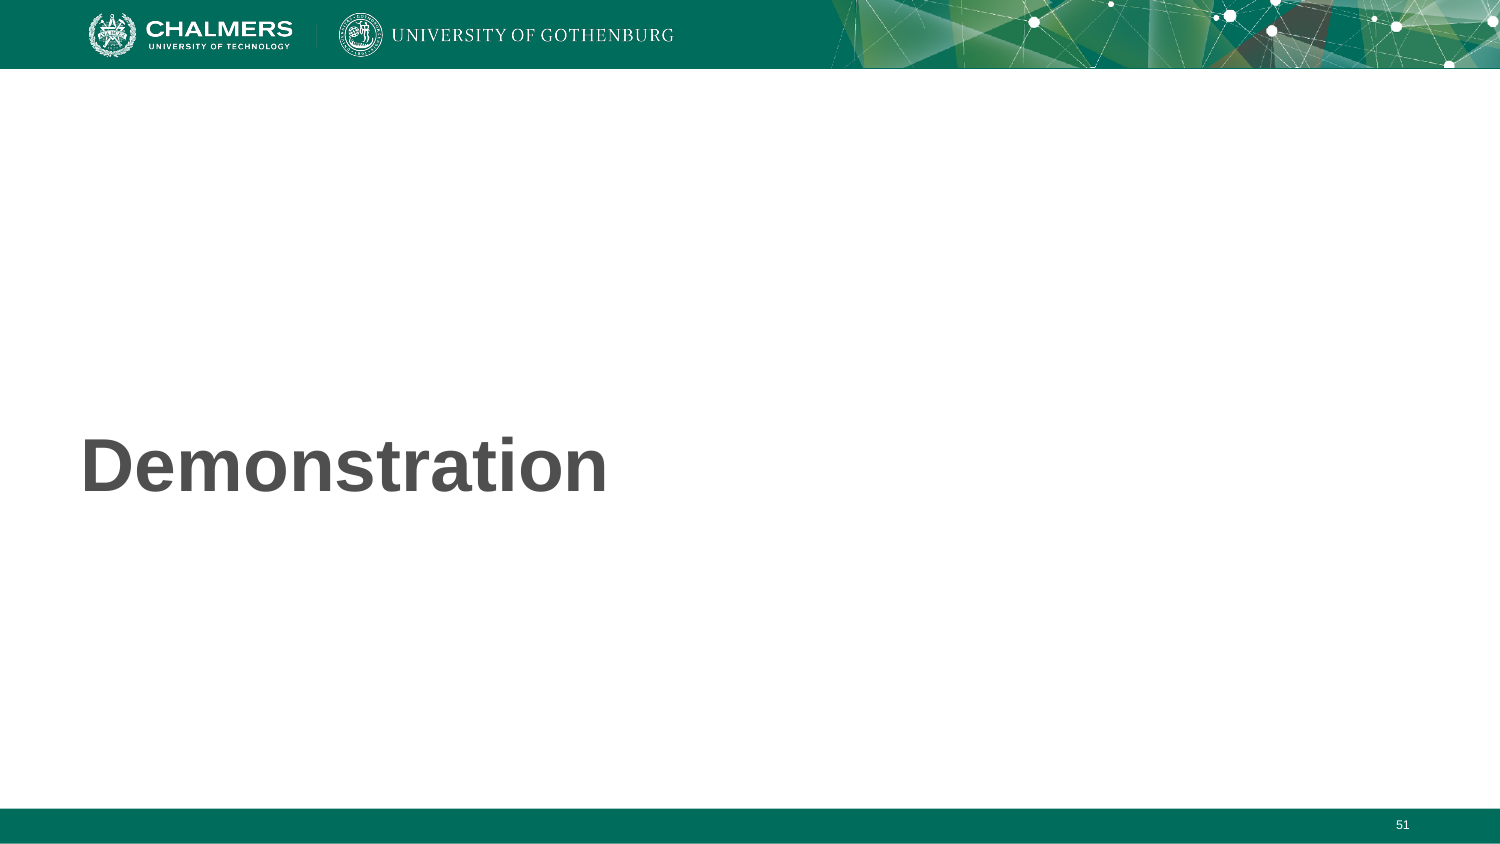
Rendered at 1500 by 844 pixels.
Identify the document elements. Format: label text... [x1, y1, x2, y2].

picture [759, 0, 1500, 68]
picture [64, 0, 696, 85]
title Demonstration [65, 401, 1414, 512]
slide_number ‹#› [1074, 809, 1425, 844]
